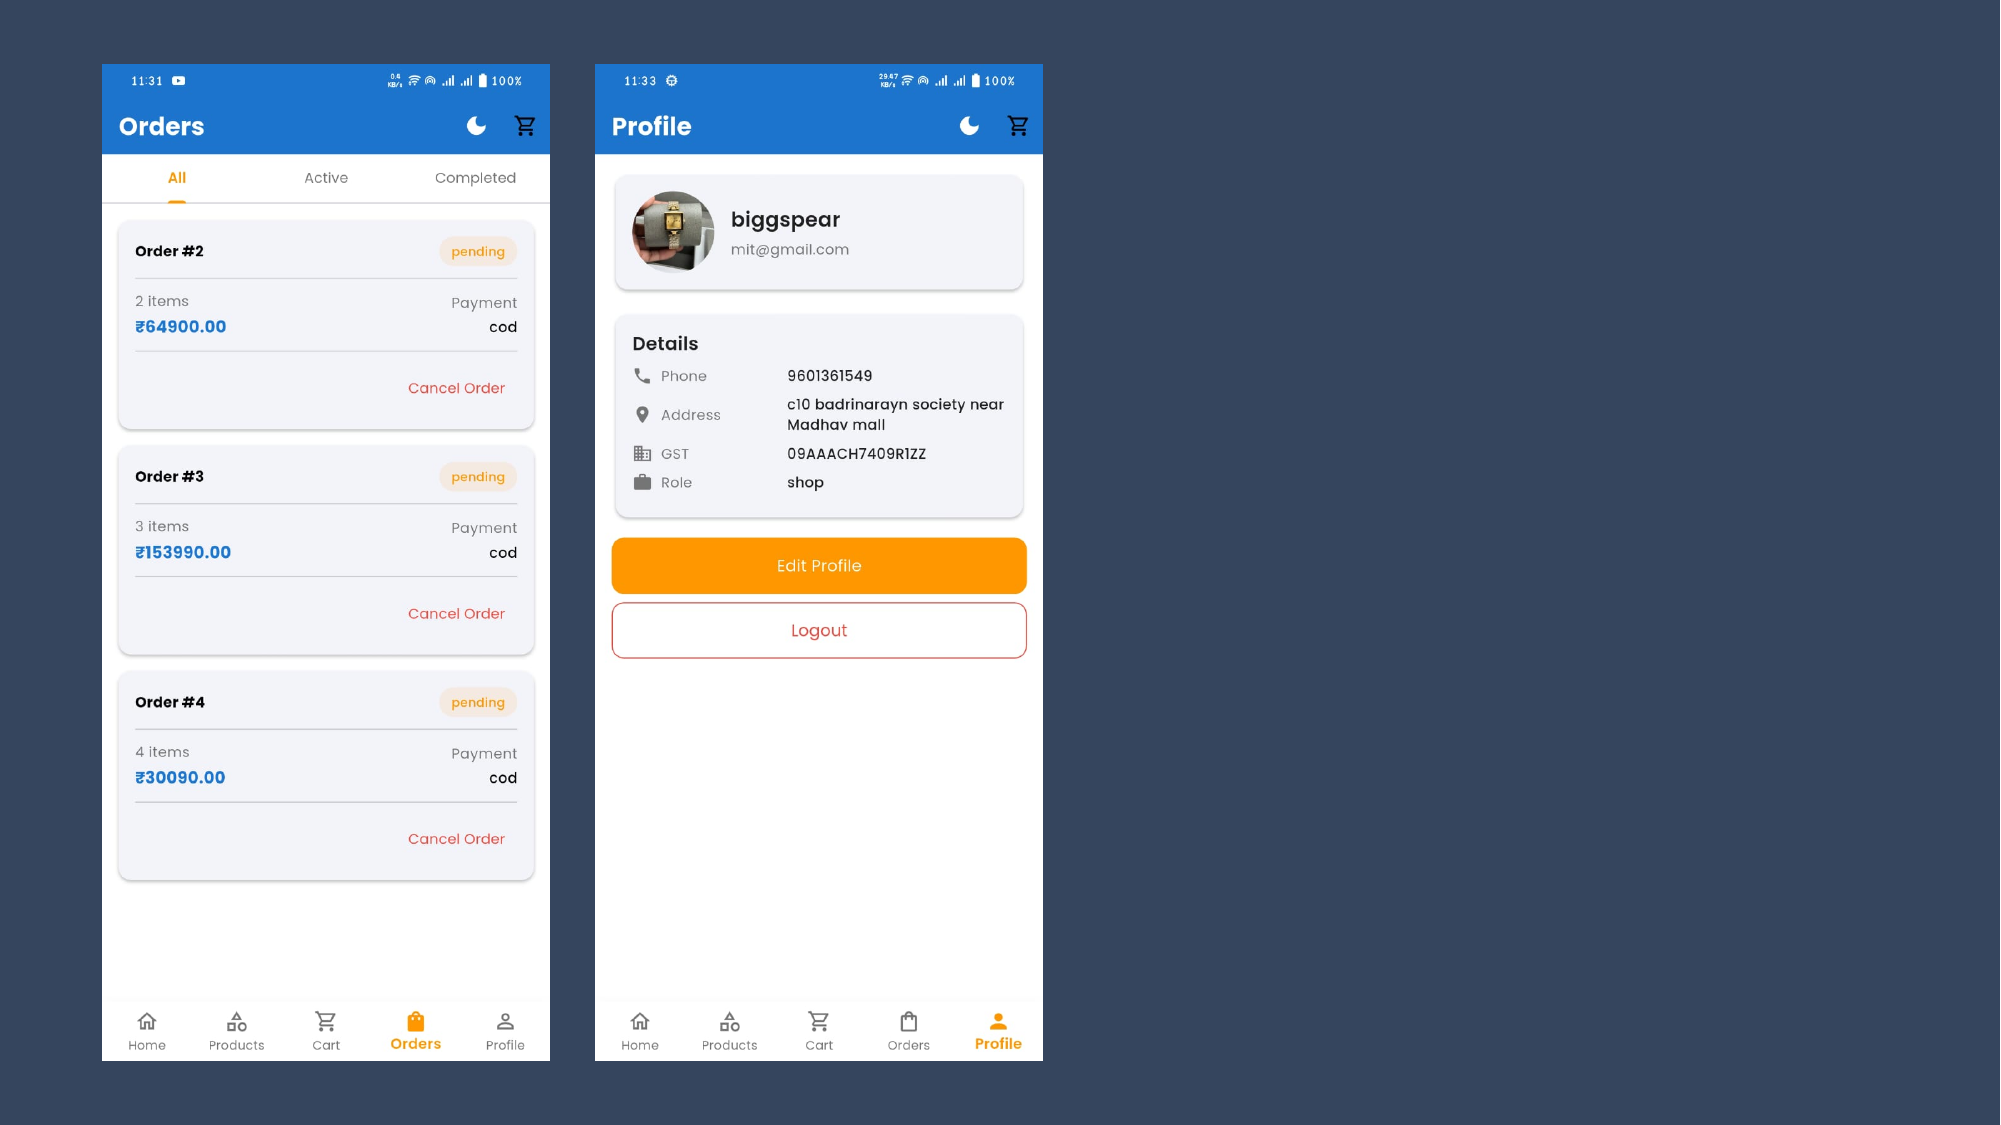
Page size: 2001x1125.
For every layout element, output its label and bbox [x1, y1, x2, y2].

picture [595, 64, 1043, 1061]
picture [102, 64, 550, 1061]
